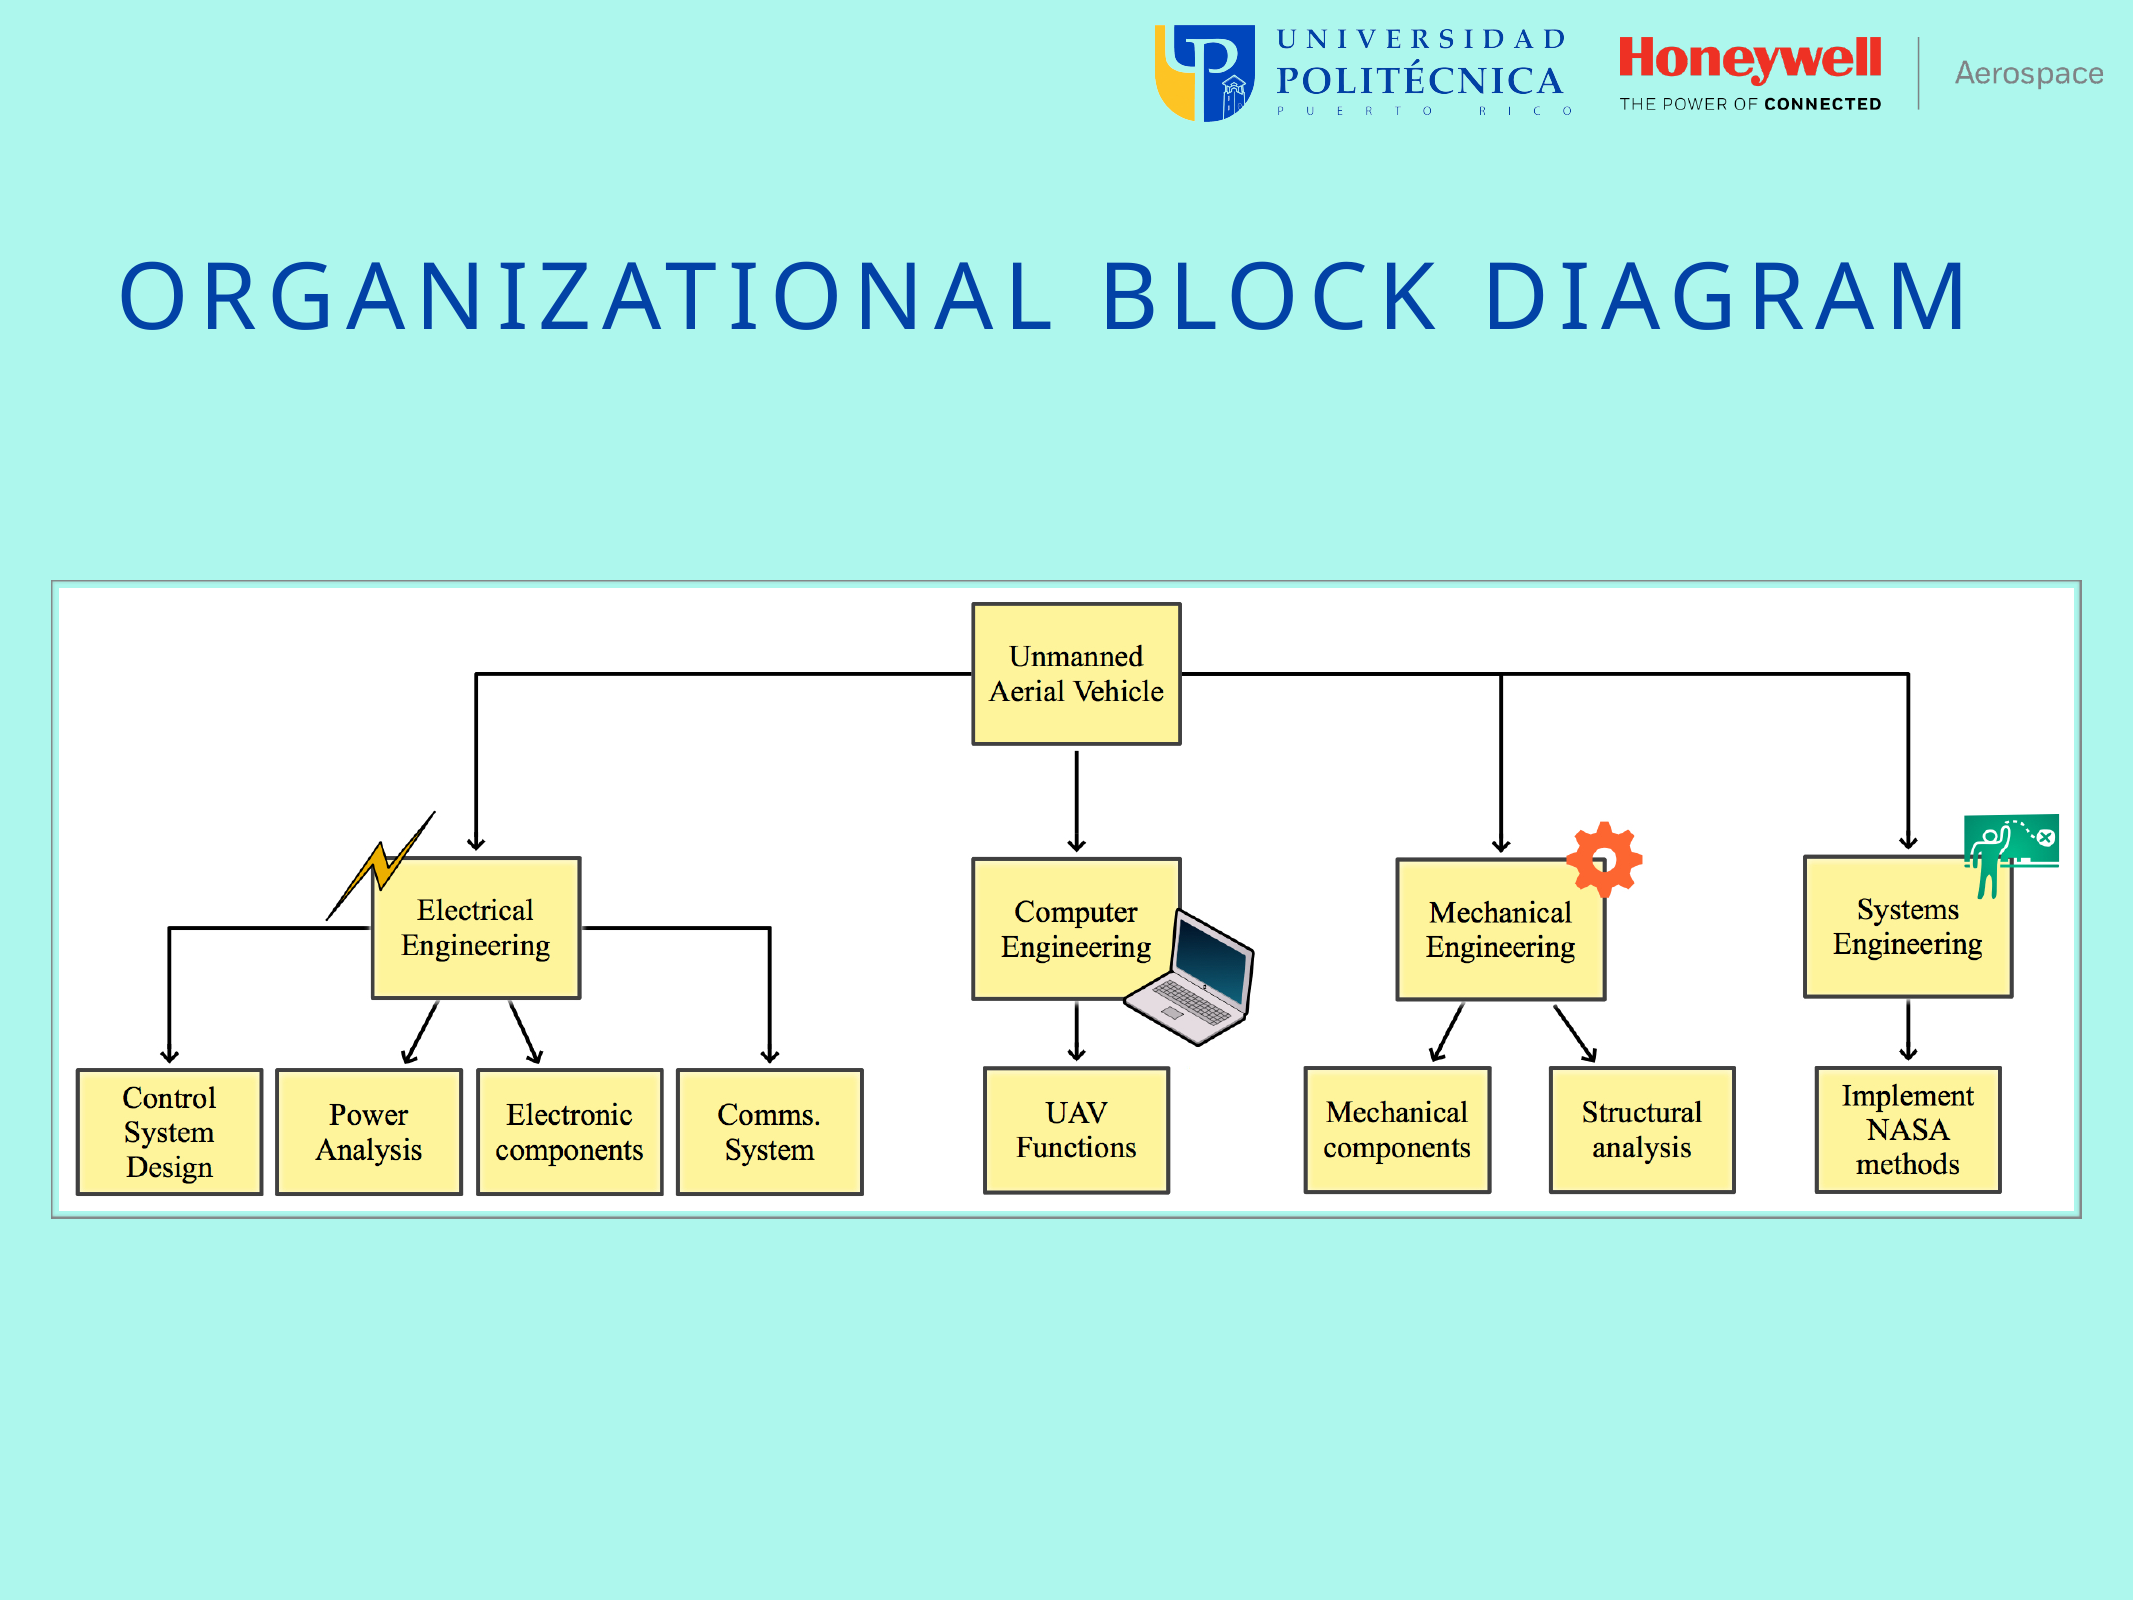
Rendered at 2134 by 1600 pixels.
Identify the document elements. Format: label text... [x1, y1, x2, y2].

picture [1155, 24, 1571, 122]
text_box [51, 579, 2083, 1220]
picture [1620, 36, 2104, 110]
title Organizational block diagram [107, 227, 2026, 463]
